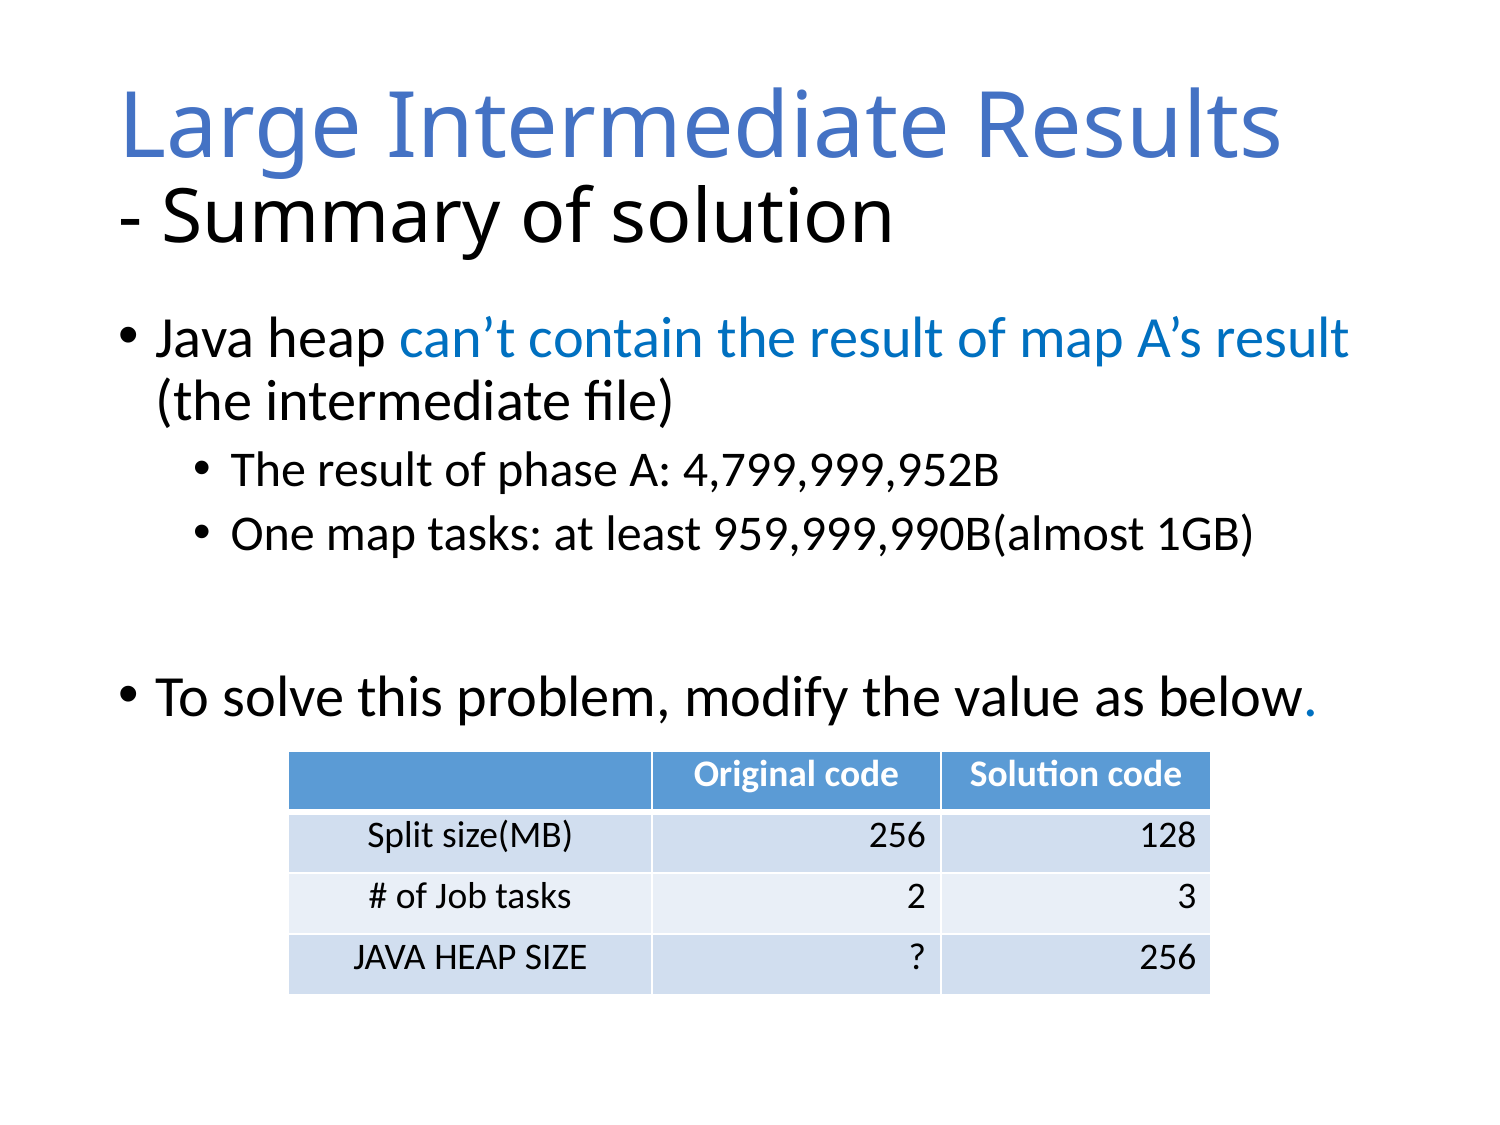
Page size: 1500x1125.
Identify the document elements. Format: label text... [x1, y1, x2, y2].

table_cell 2 [653, 874, 940, 933]
table_cell 3 [942, 874, 1210, 933]
table_cell JAVA HEAP SIZE [289, 935, 651, 994]
title Large Intermediate Results - Summary of solution [103, 59, 1397, 278]
table_header Original code [653, 752, 940, 809]
table_cell 256 [653, 815, 940, 872]
list Java heap can’t contain the result of map A’s result (the intermediate file) The result of phase A: 4,799,999,952B One map tasks: at least 959,999,990B(almost 1GB) To solve this problem, modify the value as below. [103, 299, 1397, 1014]
table_cell Split size(MB) [289, 815, 651, 872]
table_cell 128 [942, 815, 1210, 872]
table_cell 256 [942, 935, 1210, 994]
table_cell ? [653, 935, 940, 994]
table_cell # of Job tasks [289, 874, 651, 933]
table_header [289, 752, 651, 809]
table_header Solution code [942, 752, 1210, 809]
